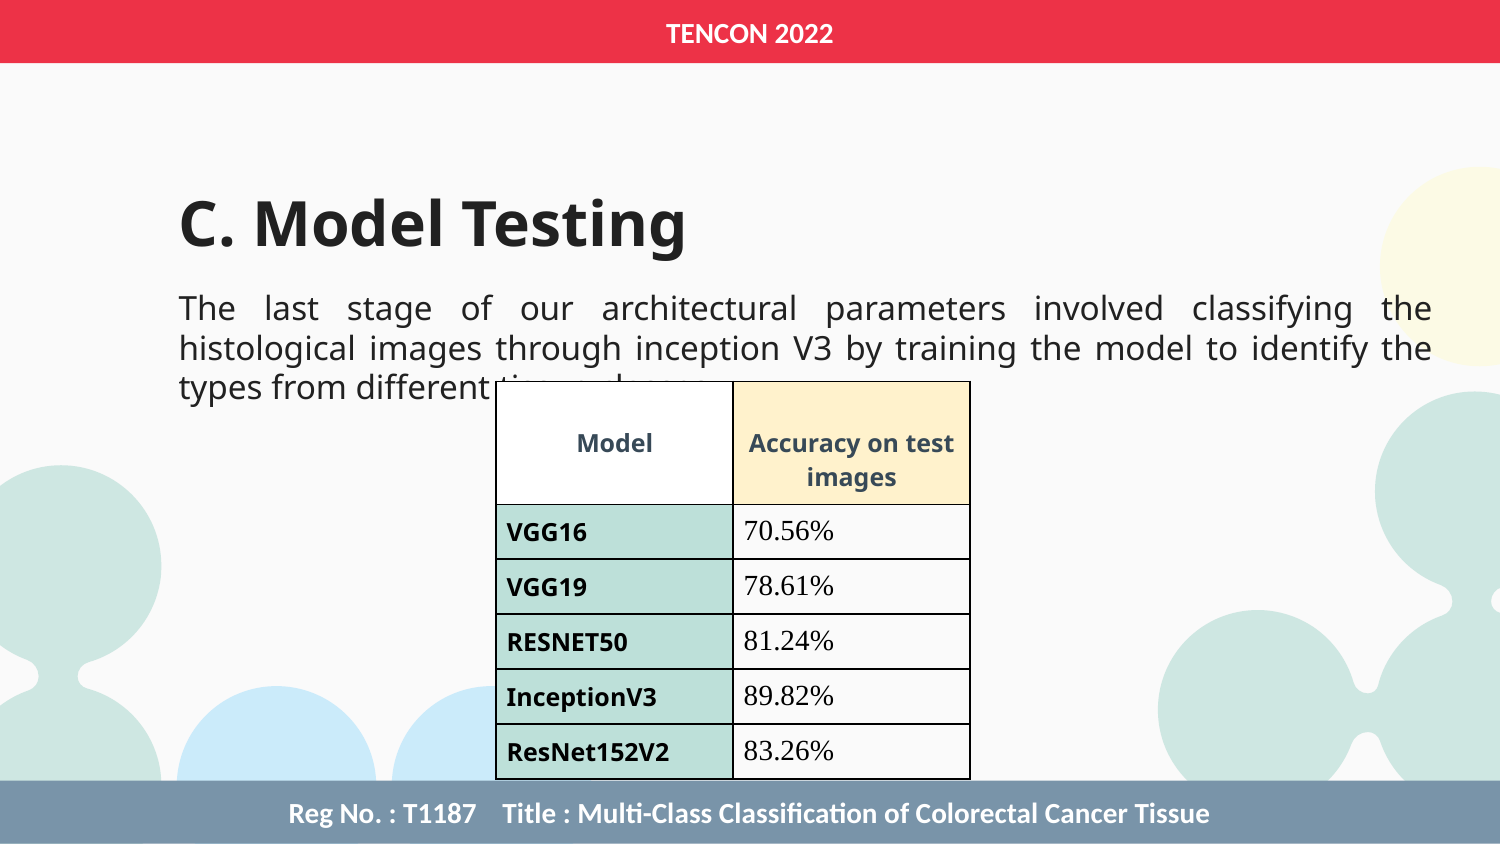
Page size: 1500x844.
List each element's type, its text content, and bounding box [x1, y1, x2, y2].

table_cell VGG16 [497, 505, 732, 558]
table_cell 81.24% [734, 615, 969, 668]
text_box TENCON 2022 [0, 0, 1500, 64]
table_header Model [497, 382, 732, 504]
text_box Reg No. : T1187 Title : Multi-Class Classification of Colorectal Cancer Tissue [0, 780, 1500, 844]
table_cell 78.61% [734, 560, 969, 613]
table_cell InceptionV3 [497, 670, 732, 723]
table_cell 89.82% [734, 670, 969, 723]
list The last stage of our architectural parameters involved classifying the histological images through inception V3 by training the model to identify the types from different tissue classes. [163, 271, 1450, 741]
table_cell VGG19 [497, 560, 732, 613]
title C. Model Testing [163, 168, 1270, 247]
table_cell RESNET50 [497, 615, 732, 668]
table_header Accuracy on test images [734, 382, 969, 504]
table_cell 83.26% [734, 725, 969, 778]
table_cell ResNet152V2 [497, 725, 732, 778]
table_cell 70.56% [734, 505, 969, 558]
